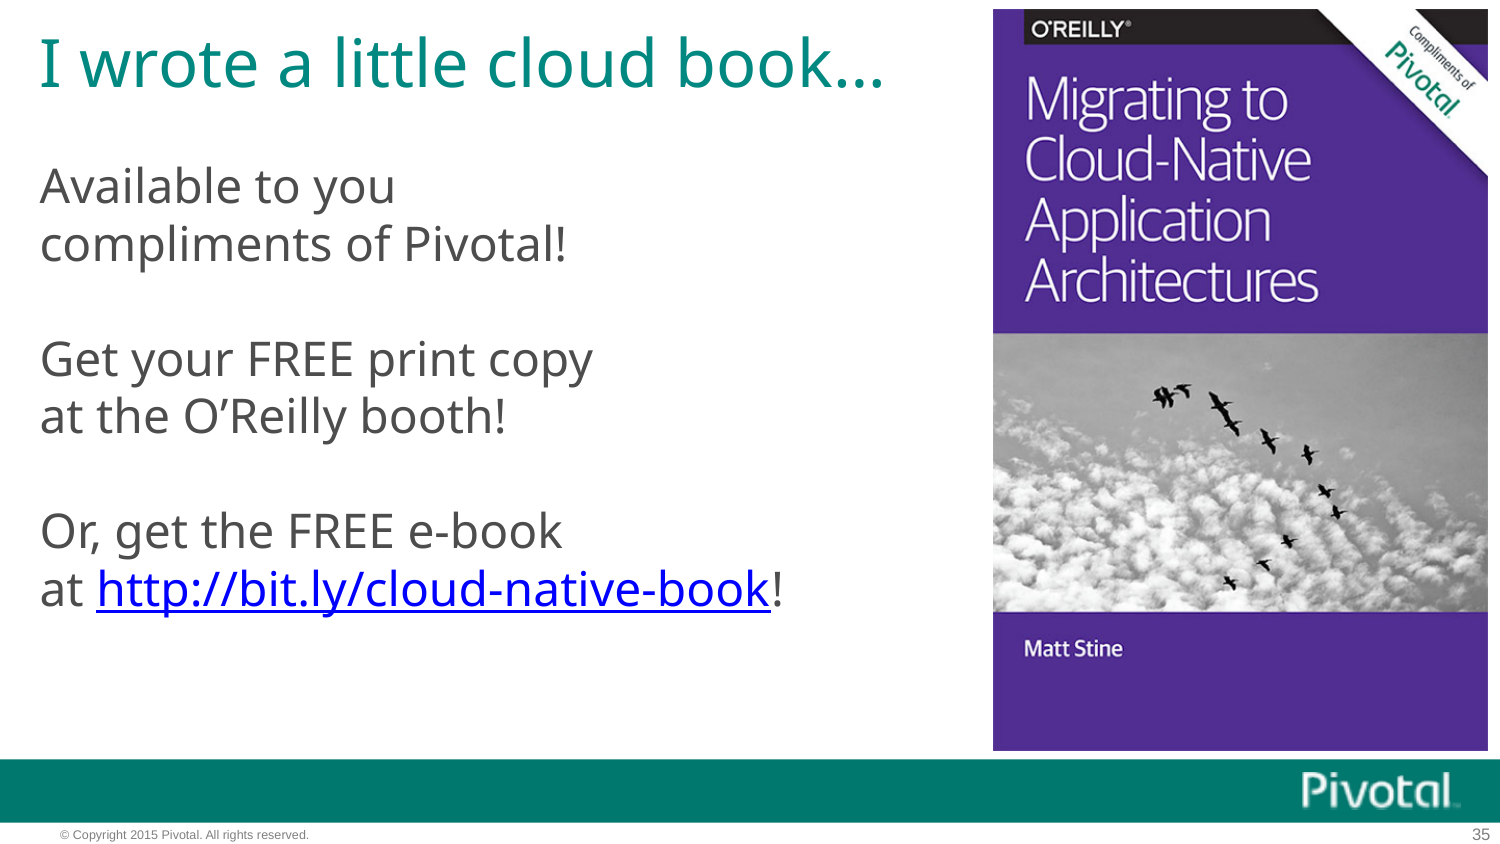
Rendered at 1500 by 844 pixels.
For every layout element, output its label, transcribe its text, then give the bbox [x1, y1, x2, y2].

slide_number 35 [1402, 823, 1492, 844]
title I wrote a little cloud book… [38, 29, 993, 106]
picture [993, 9, 1488, 751]
text_box Available to you compliments of Pivotal! Get your FREE print copy at the O’Reilly booth! Or, get the FREE e-book at http://bit.ly/cloud-native-book! [39, 155, 975, 624]
picture [1302, 772, 1461, 810]
